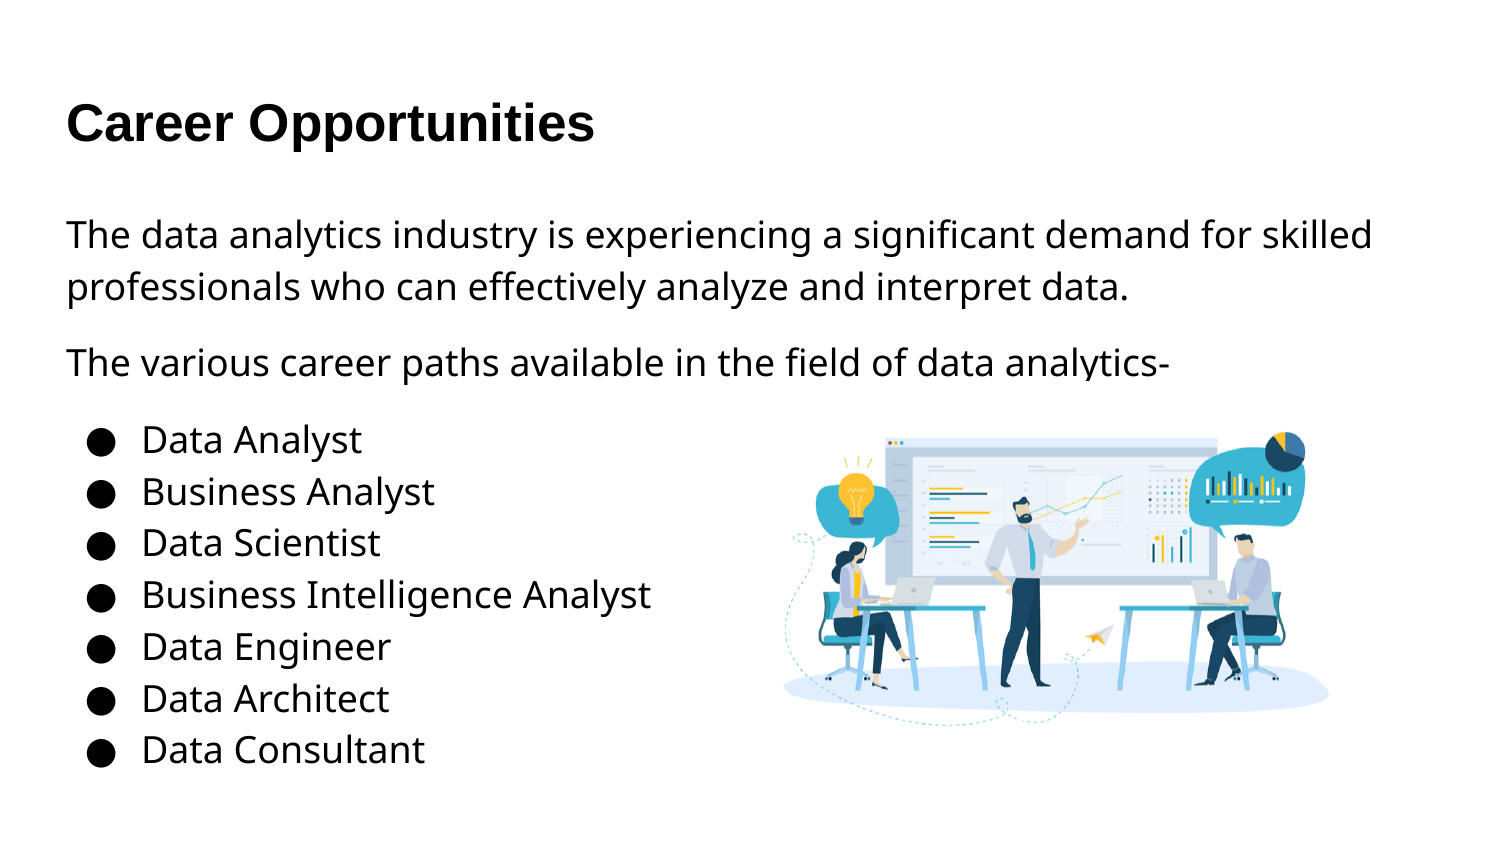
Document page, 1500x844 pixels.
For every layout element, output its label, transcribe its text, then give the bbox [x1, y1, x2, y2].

title Career Opportunities [51, 72, 1449, 167]
picture [760, 381, 1335, 738]
list The data analytics industry is experiencing a significant demand for skilled professionals who can effectively analyze and interpret data. The various career paths available in the field of data analytics- Data Analyst Business Analyst Data Scientist Business Intelligence Analyst Data Engineer Data Architect Data Consultant [51, 189, 1449, 788]
